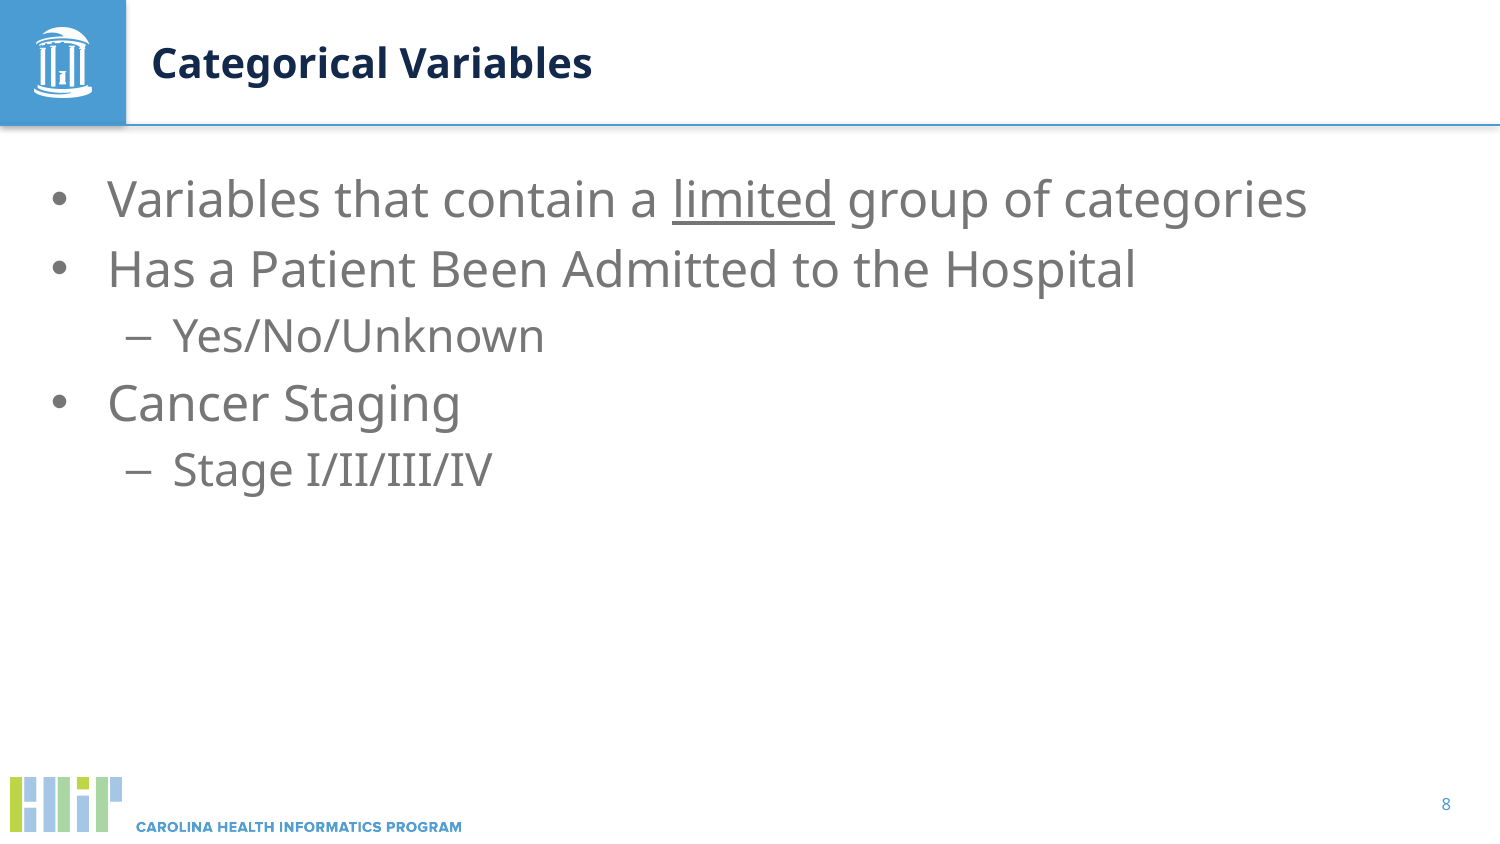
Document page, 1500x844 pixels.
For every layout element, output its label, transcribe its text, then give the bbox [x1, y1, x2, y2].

picture [34, 27, 92, 98]
picture [10, 777, 461, 832]
title Categorical Variables [136, 0, 1466, 125]
slide_number 8 [1403, 786, 1466, 830]
list Variables that contain a limited group of categories Has a Patient Been Admitted to the Hospital Yes/No/Unknown Cancer Staging Stage I/II/III/IV [35, 160, 1466, 732]
